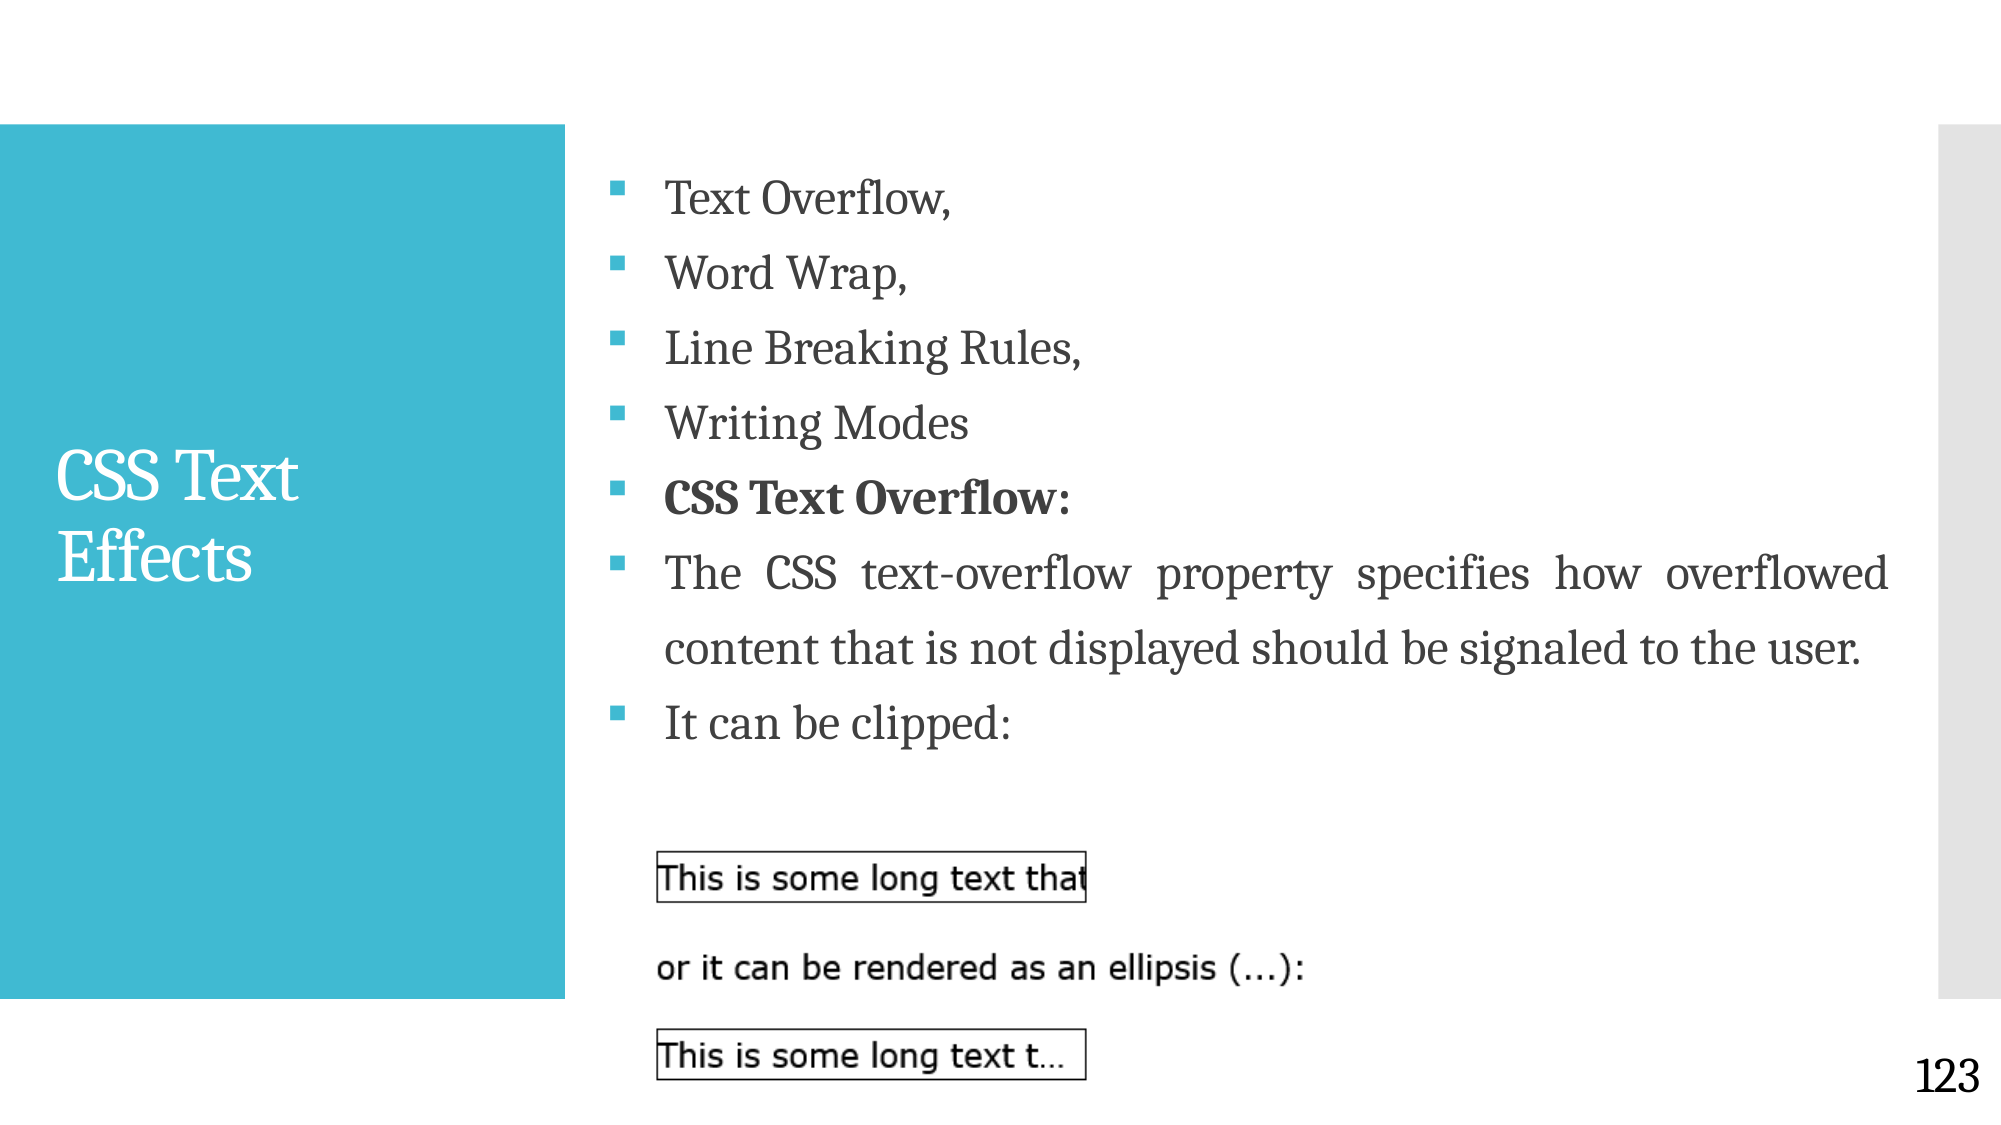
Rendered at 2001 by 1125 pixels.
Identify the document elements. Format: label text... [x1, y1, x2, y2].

slide_number 123 [1744, 1042, 1996, 1103]
title CSS Text Effects [41, 184, 525, 940]
list Text Overflow, Word Wrap, Line Breaking Rules, Writing Modes CSS Text Overflow: The CSS text-overflow property specifies how overflowed content that is not displayed should be signaled to the user. It can be clipped: [591, 141, 1906, 982]
picture [652, 823, 1686, 1090]
